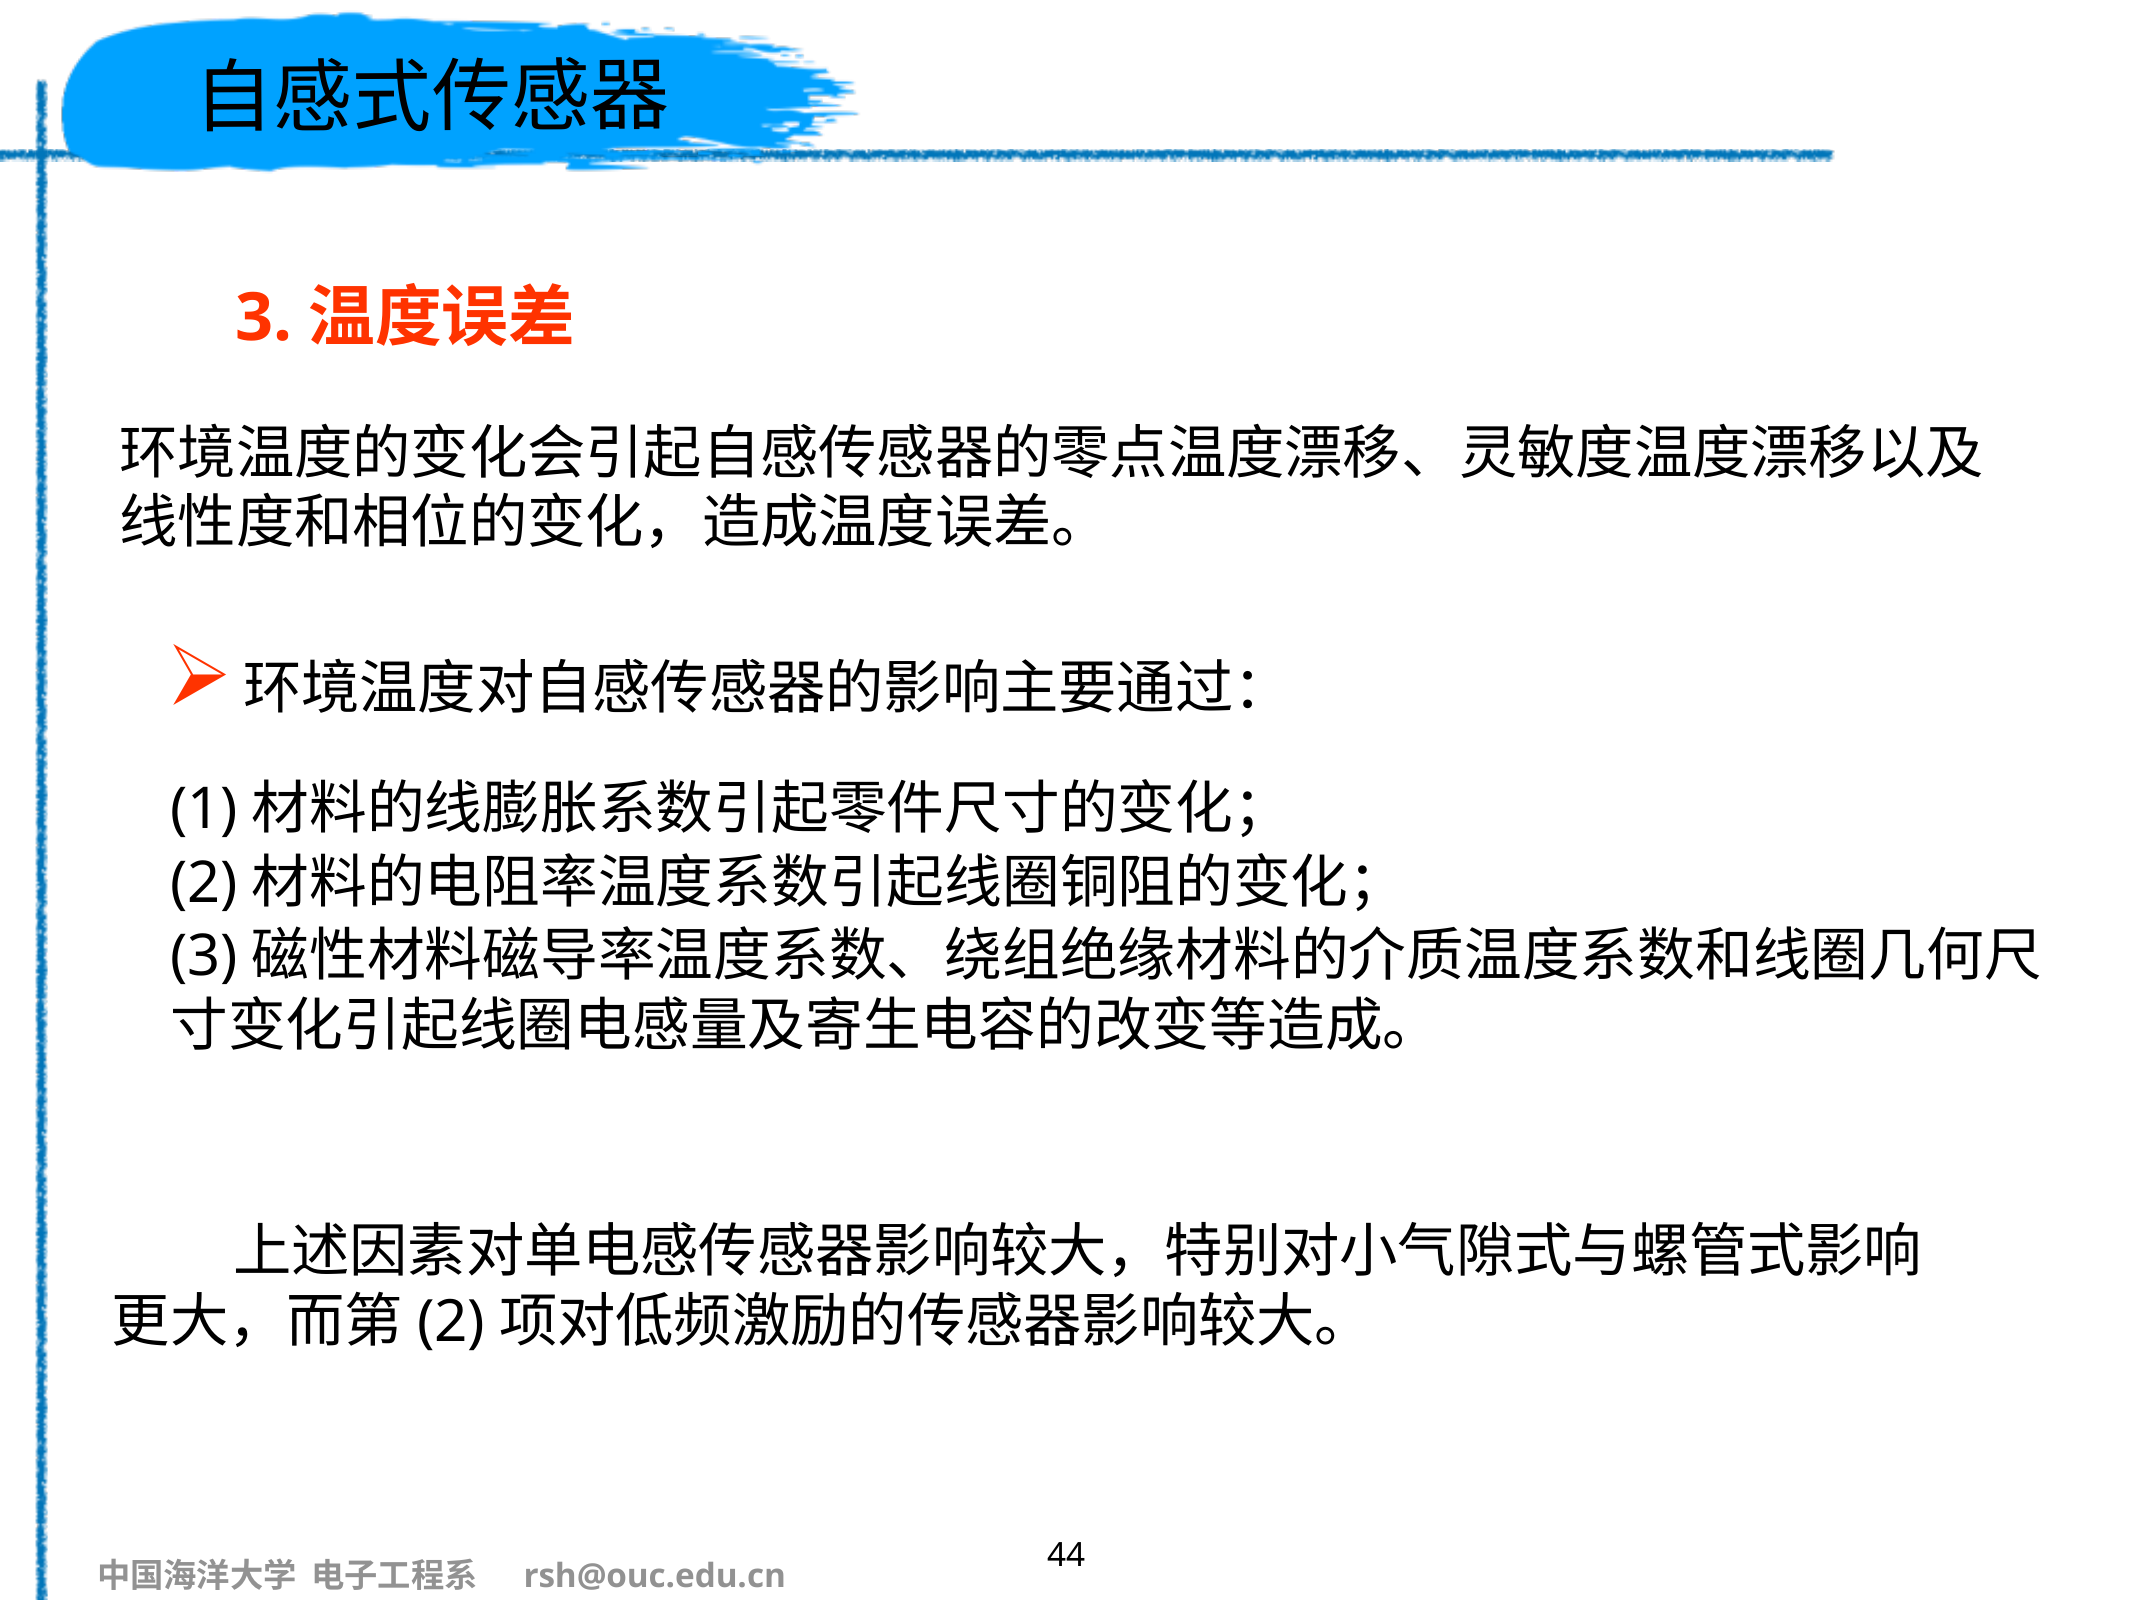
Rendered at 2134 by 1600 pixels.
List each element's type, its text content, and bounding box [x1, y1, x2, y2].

picture [0, 9, 67, 1600]
text_box 环境温度对自感传感器的影响主要通过： [158, 642, 1301, 729]
picture [798, 9, 1841, 176]
slide_number 44 [1037, 1524, 1095, 1579]
title 自感式传感器 [66, 0, 799, 187]
text_box 3.温度误差 [226, 265, 744, 363]
text_box (1)材料的线膨胀系数引起零件尺寸的变化； (2)材料的电阻率温度系数引起线圈铜阻的变化； (3)磁性材料磁导率温度系数、绕组绝缘材料的介质温度系数和线圈几何尺寸变化引起线圈电感量及寄生电容的改变等造成。 [161, 762, 2088, 1121]
text_box 上述因素对单电感传感器影响较大，特别对小气隙式与螺管式影响更大，而第(2)项对低频激励的传感器影响较大。 [103, 1205, 1966, 1362]
list 环境温度的变化会引起自感传感器的零点温度漂移、灵敏度温度漂移以及线性度和相位的变化，造成温度误差。 [110, 405, 2038, 602]
